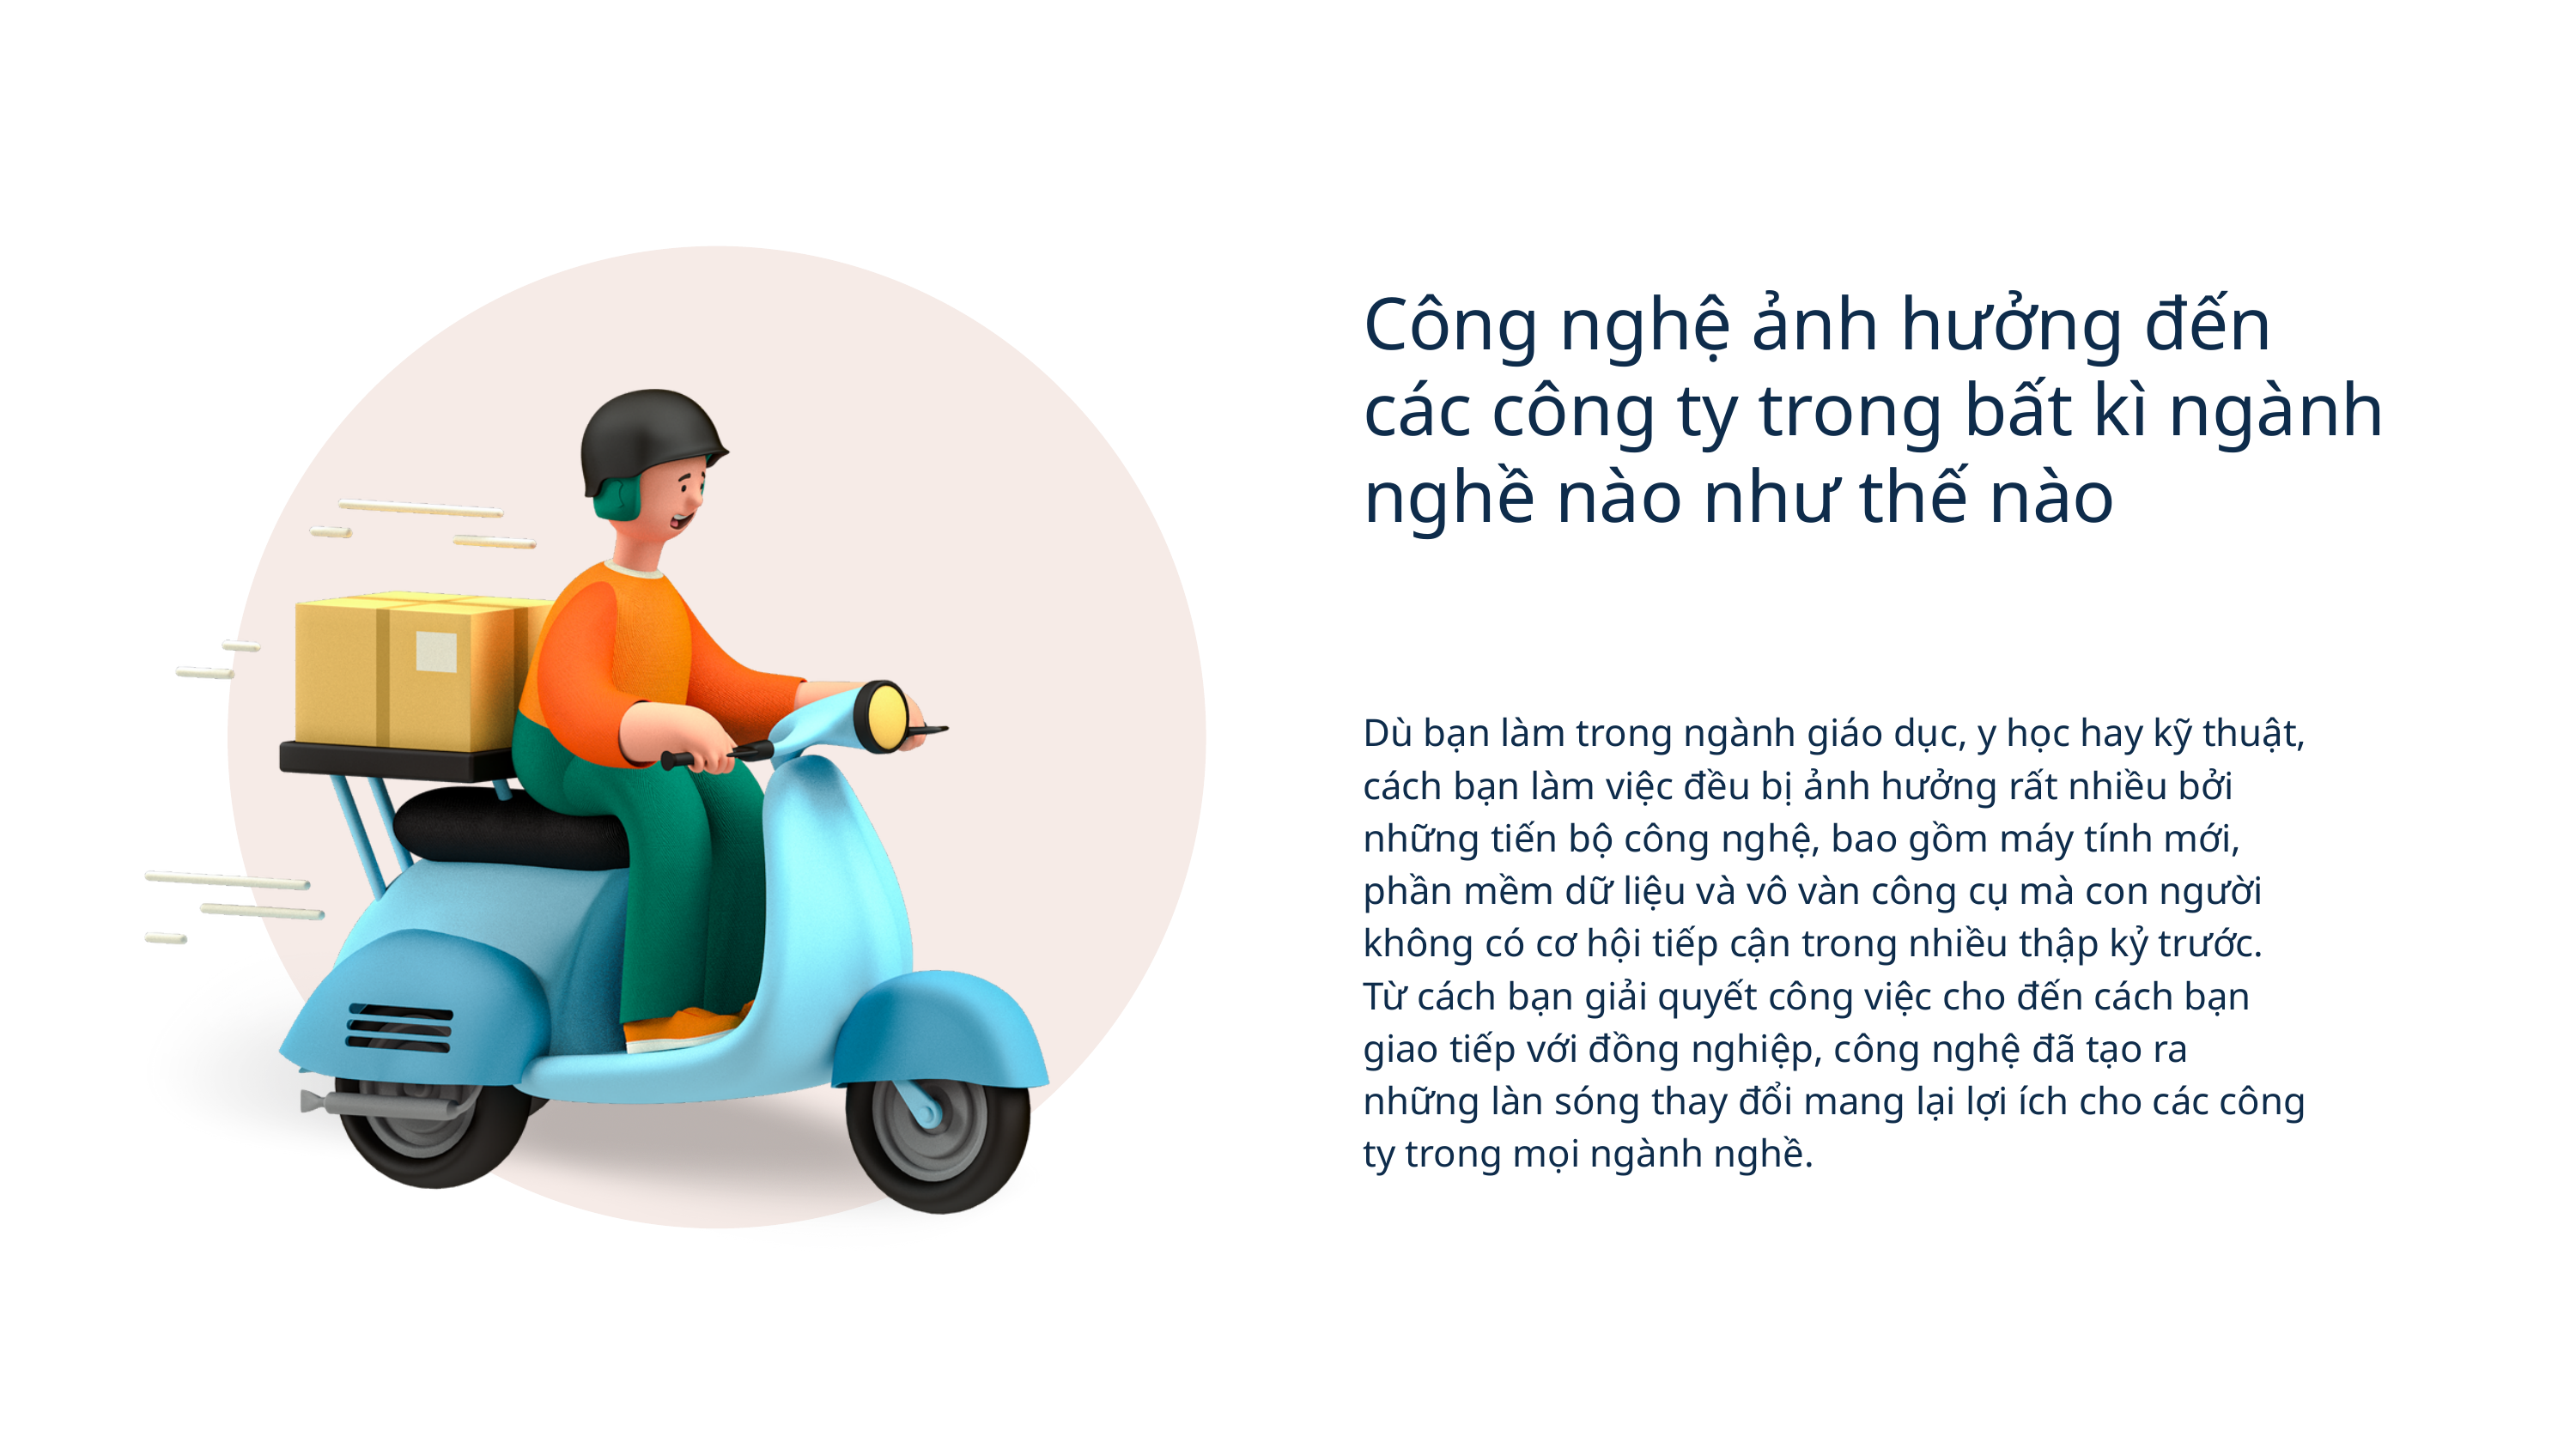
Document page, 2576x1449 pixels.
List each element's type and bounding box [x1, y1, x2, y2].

text_box [1362, 246, 2389, 1203]
text_box [144, 246, 1209, 1253]
